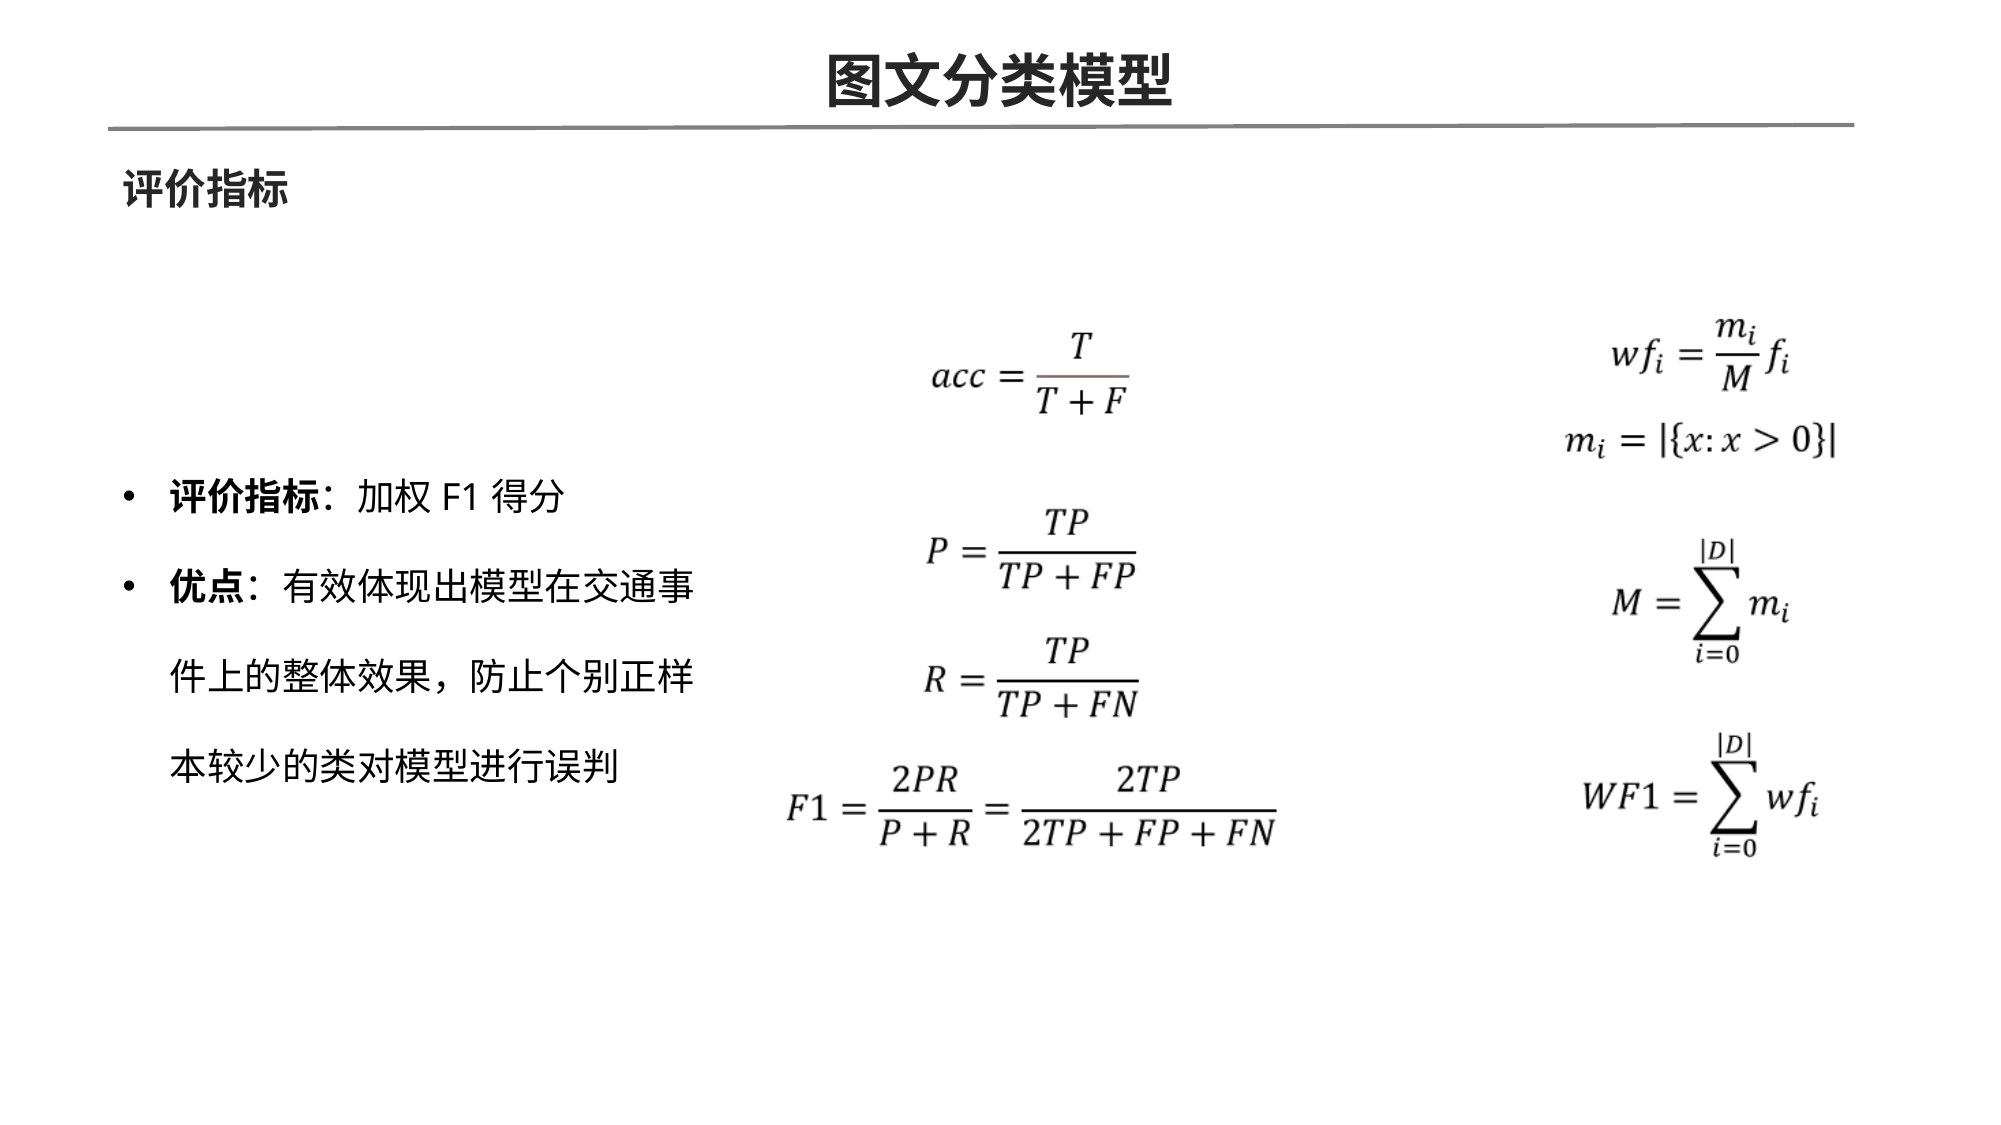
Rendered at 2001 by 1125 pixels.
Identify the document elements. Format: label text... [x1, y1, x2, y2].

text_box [107, 124, 1855, 129]
text_box 评价指标 [108, 130, 446, 221]
text_box 图文分类模型 [0, 36, 2000, 122]
picture [768, 307, 1892, 901]
text_box 评价指标：加权F1得分 优点：有效体现出模型在交通事件上的整体效果，防止个别正样本较少的类对模型进行误判 [108, 420, 730, 796]
